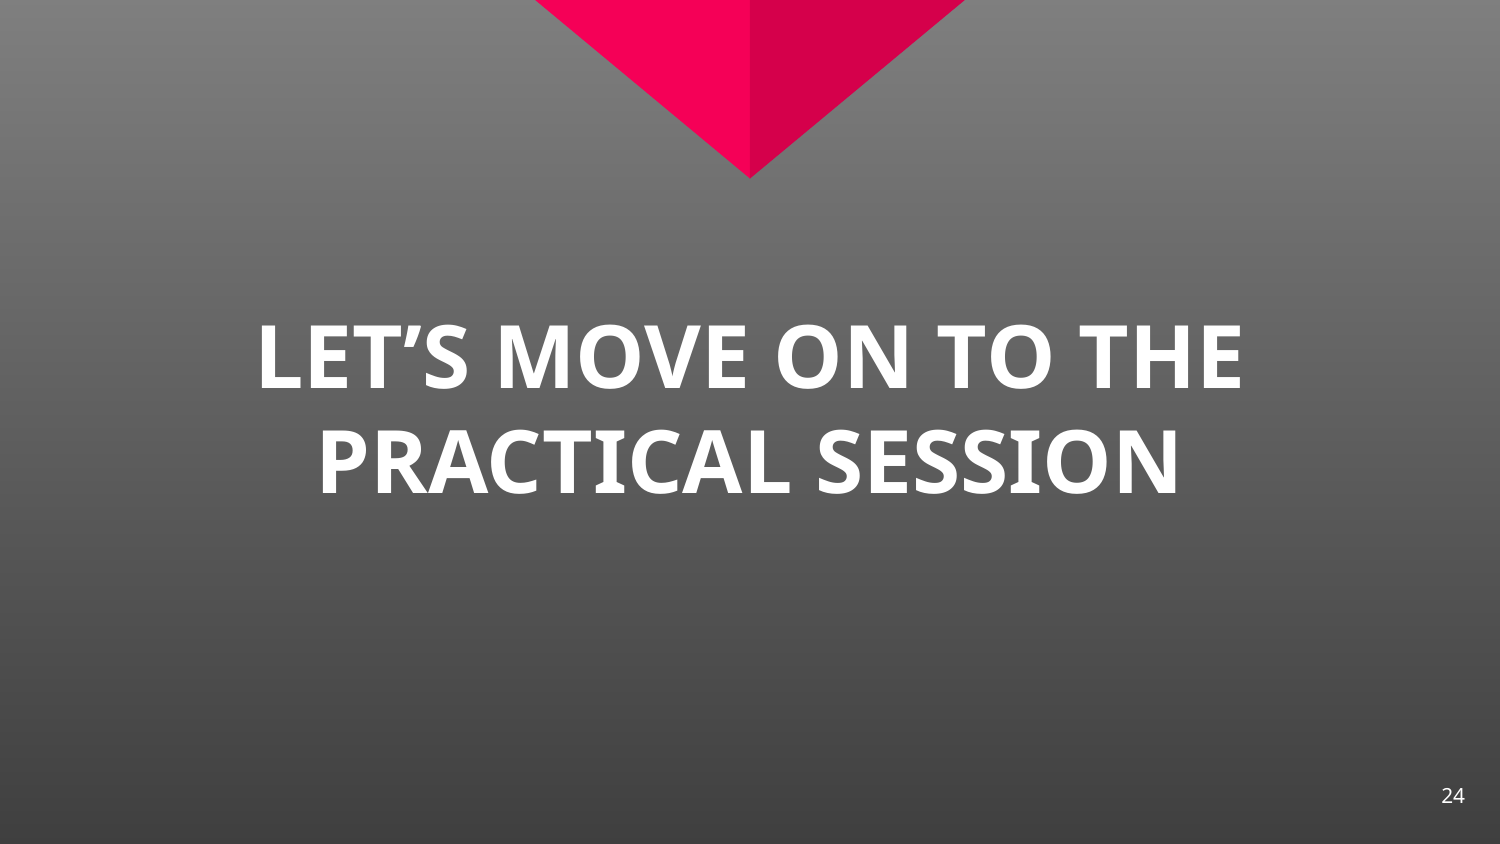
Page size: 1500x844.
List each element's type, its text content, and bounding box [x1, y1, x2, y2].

title LET’S MOVE ON TO THE PRACTICAL SESSION [185, 285, 1315, 558]
slide_number ‹#› [1389, 764, 1480, 830]
